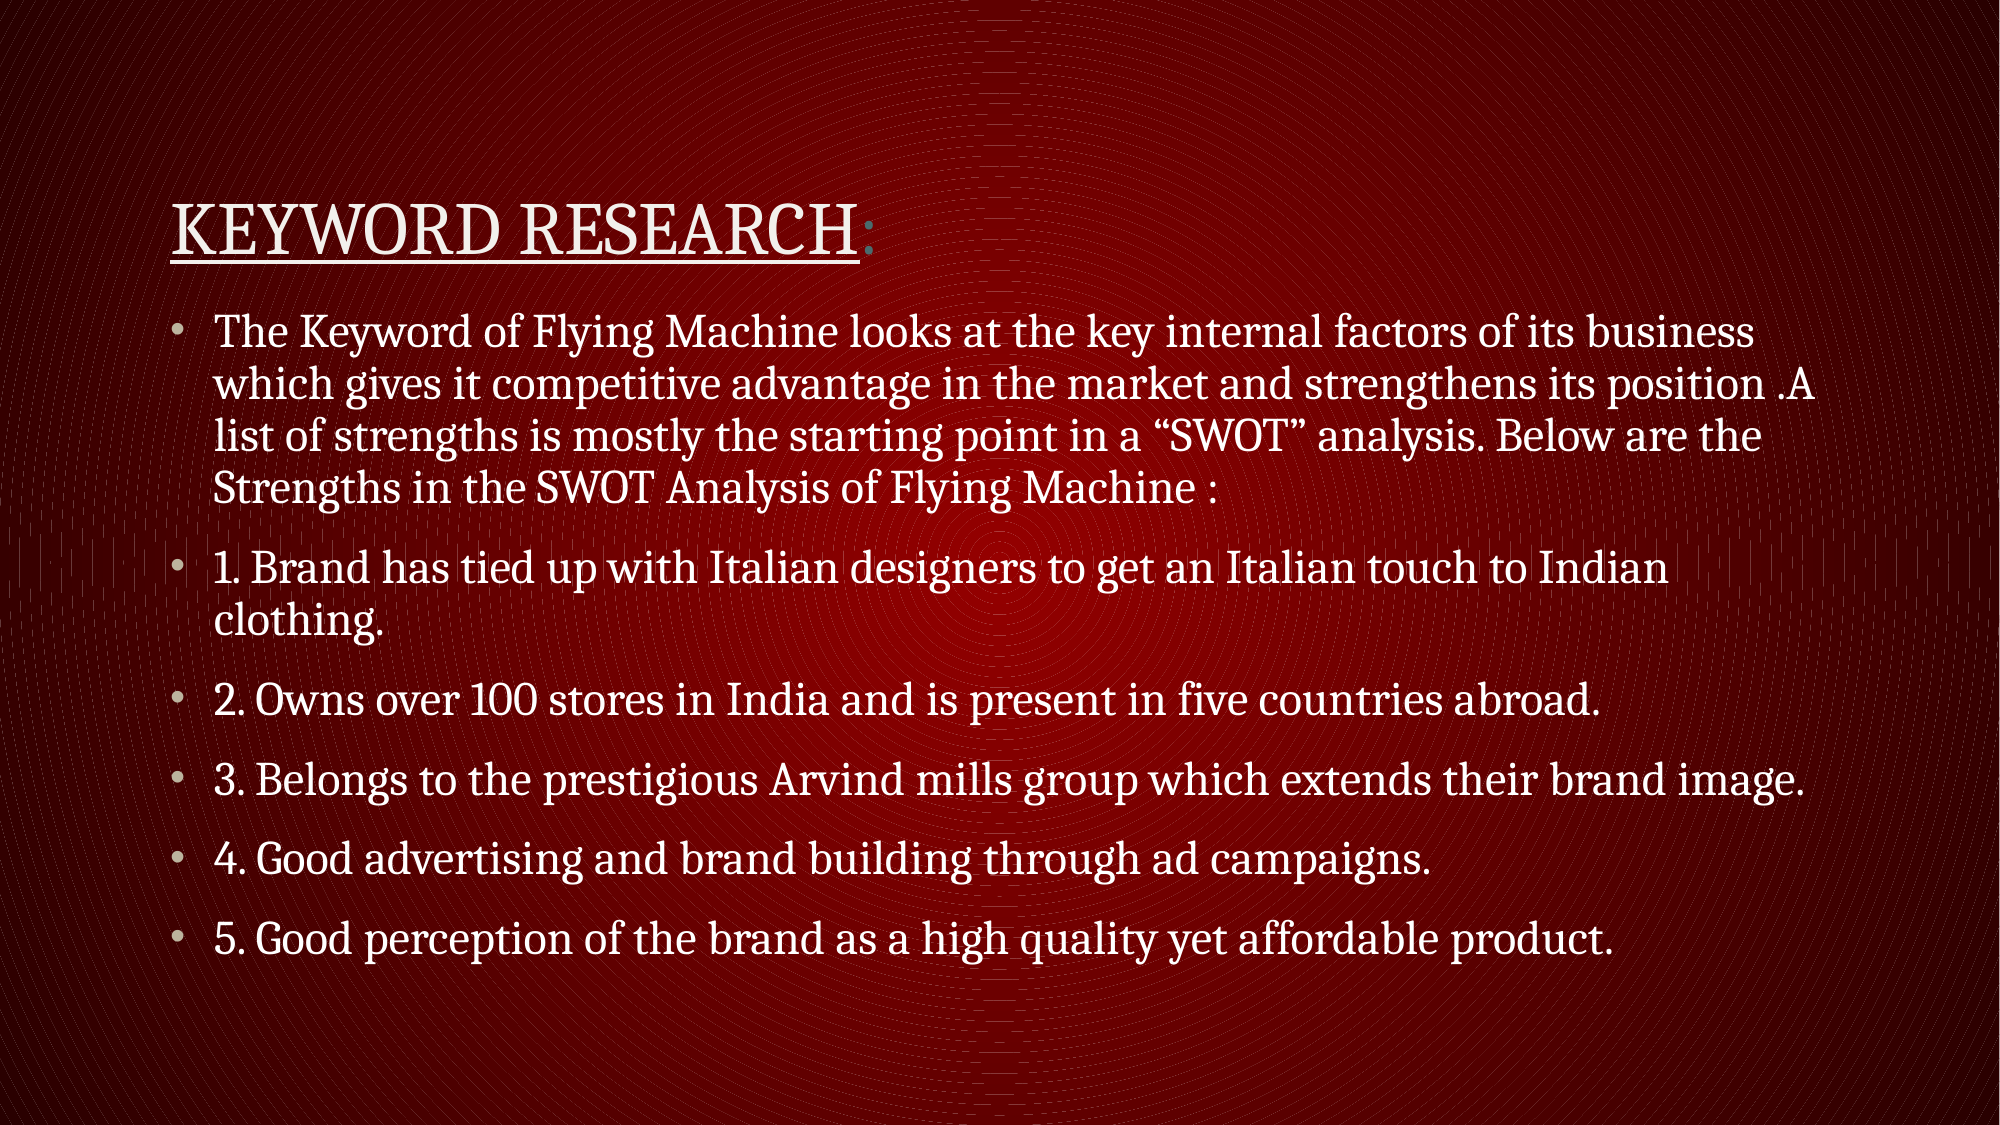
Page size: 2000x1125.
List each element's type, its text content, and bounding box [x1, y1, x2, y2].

title KEYWORD RESEARCH: [149, 79, 1850, 280]
list The Keyword of Flying Machine looks at the key internal factors of its business which gives it competitive advantage in the market and strengthens its position .A list of strengths is mostly the starting point in a “SWOT” analysis. Below are the Strengths in the SWOT Analysis of Flying Machine : 1. Brand has tied up with Italian designers to get an Italian touch to Indian clothing. 2. Owns over 100 stores in India and is present in five countries abroad. 3. Belongs to the prestigious Arvind mills group which extends their brand image. 4. Good advertising and brand building through ad campaigns. 5. Good perception of the brand as a high quality yet affordable product. [149, 295, 1850, 1030]
